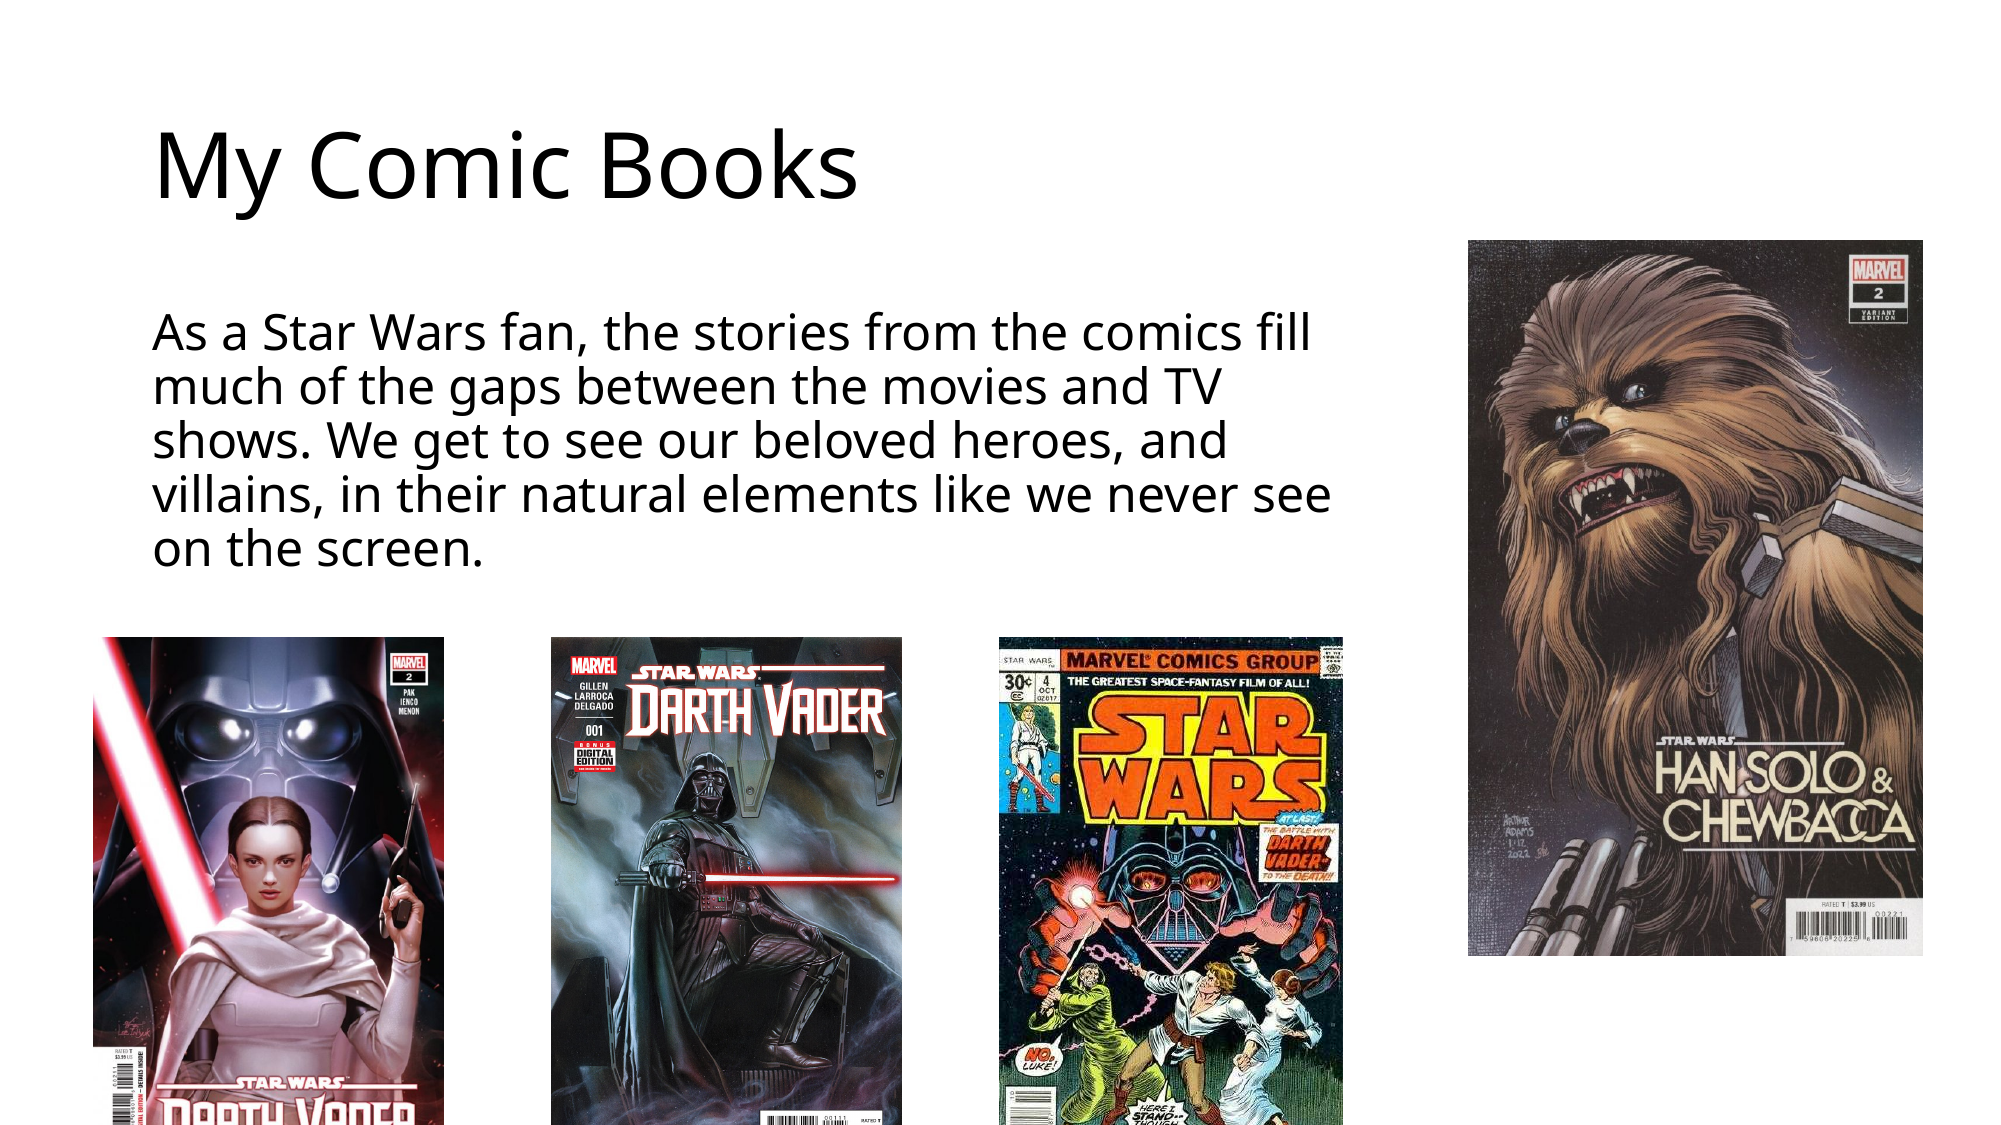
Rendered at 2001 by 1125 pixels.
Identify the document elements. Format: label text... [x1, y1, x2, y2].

picture [551, 637, 903, 1125]
picture [998, 637, 1344, 1125]
picture [1467, 239, 1924, 956]
list As a Star Wars fan, the stories from the comics fill much of the gaps between the movies and TV shows. We get to see our beloved heroes, and villains, in their natural elements like we never see on the screen. [137, 299, 1371, 1014]
picture [92, 637, 444, 1125]
title My Comic Books [137, 59, 1863, 278]
